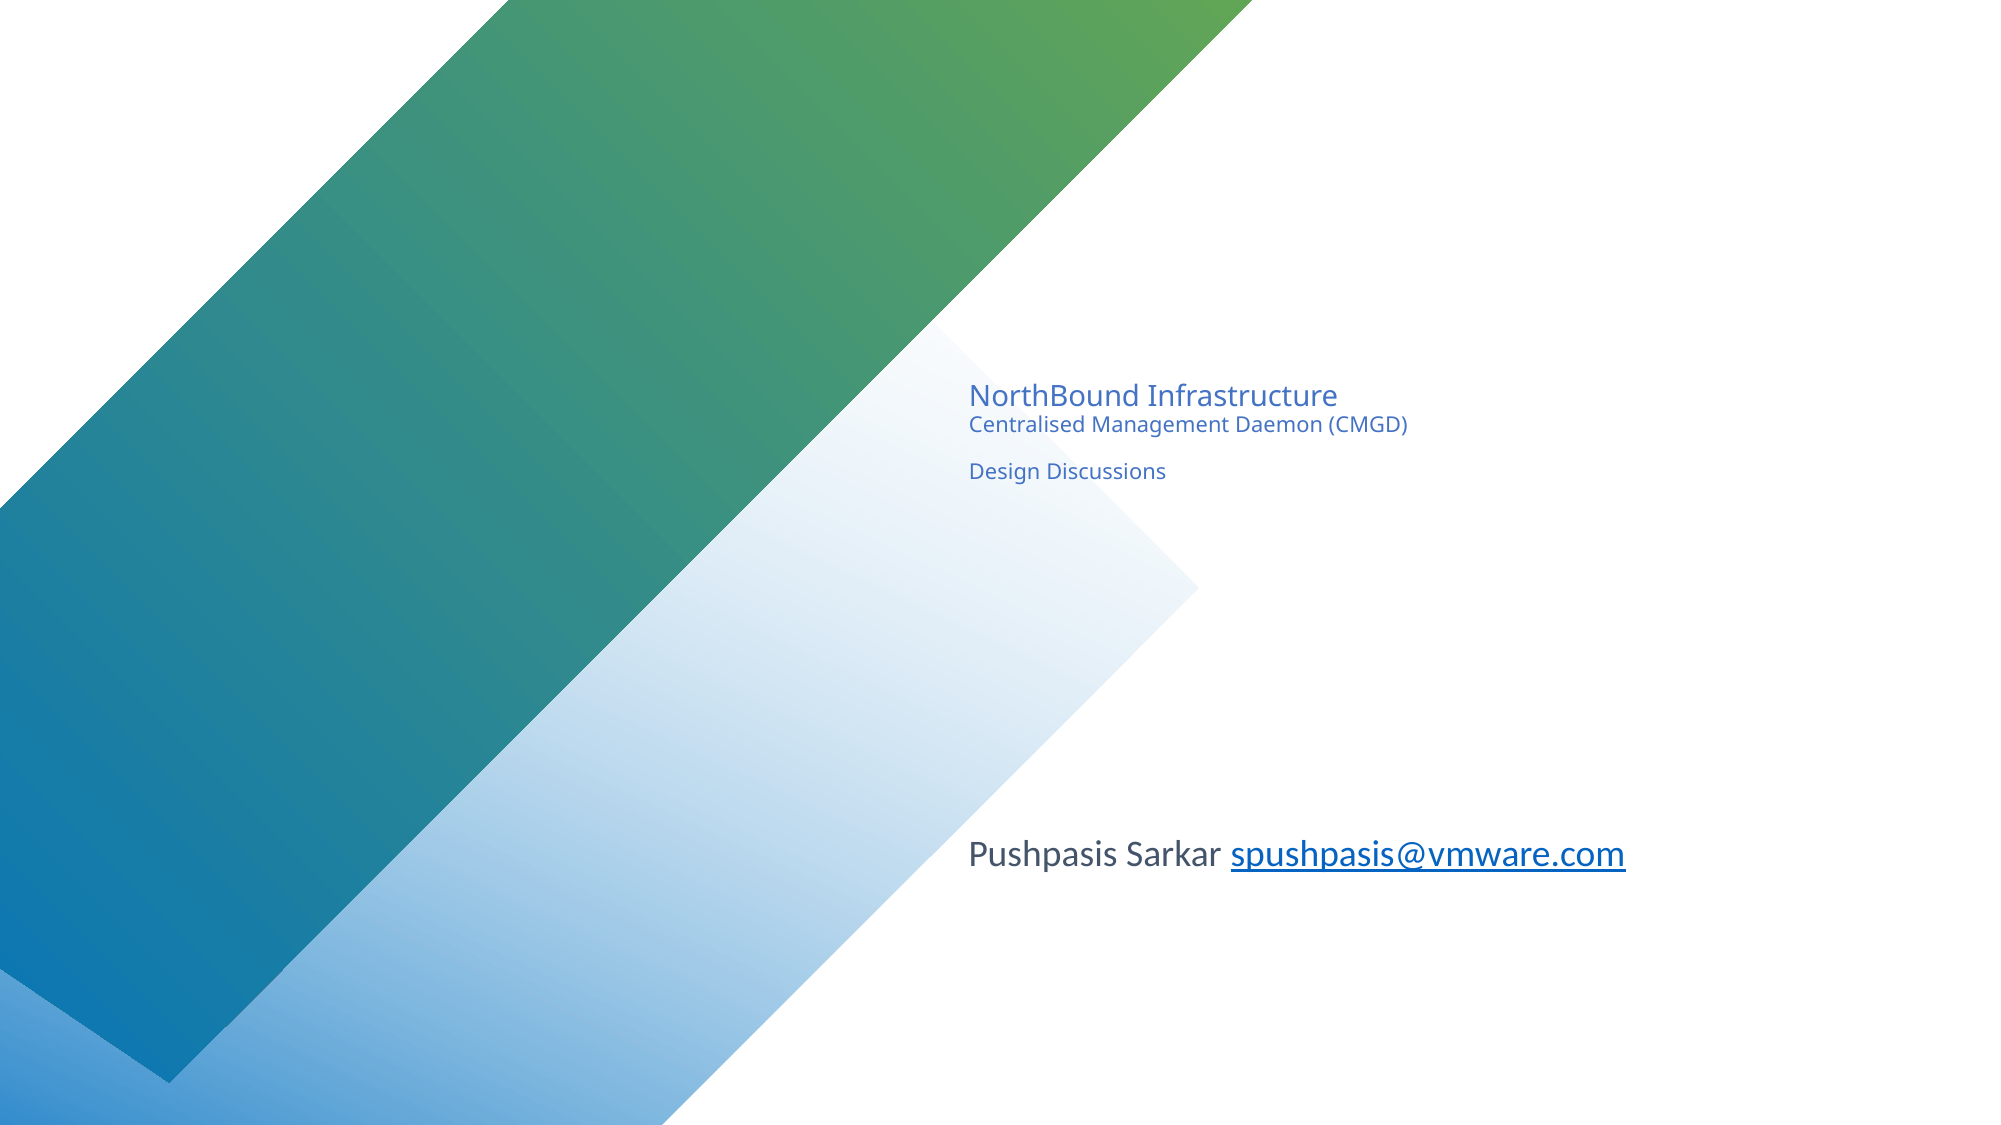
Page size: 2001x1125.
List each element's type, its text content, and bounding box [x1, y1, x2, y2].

text_box Pushpasis Sarkar spushpasis@vmware.com [953, 821, 1793, 882]
title NorthBound Infrastructure Centralised Management Daemon (CMGD) Design Discussions [953, 372, 1939, 492]
